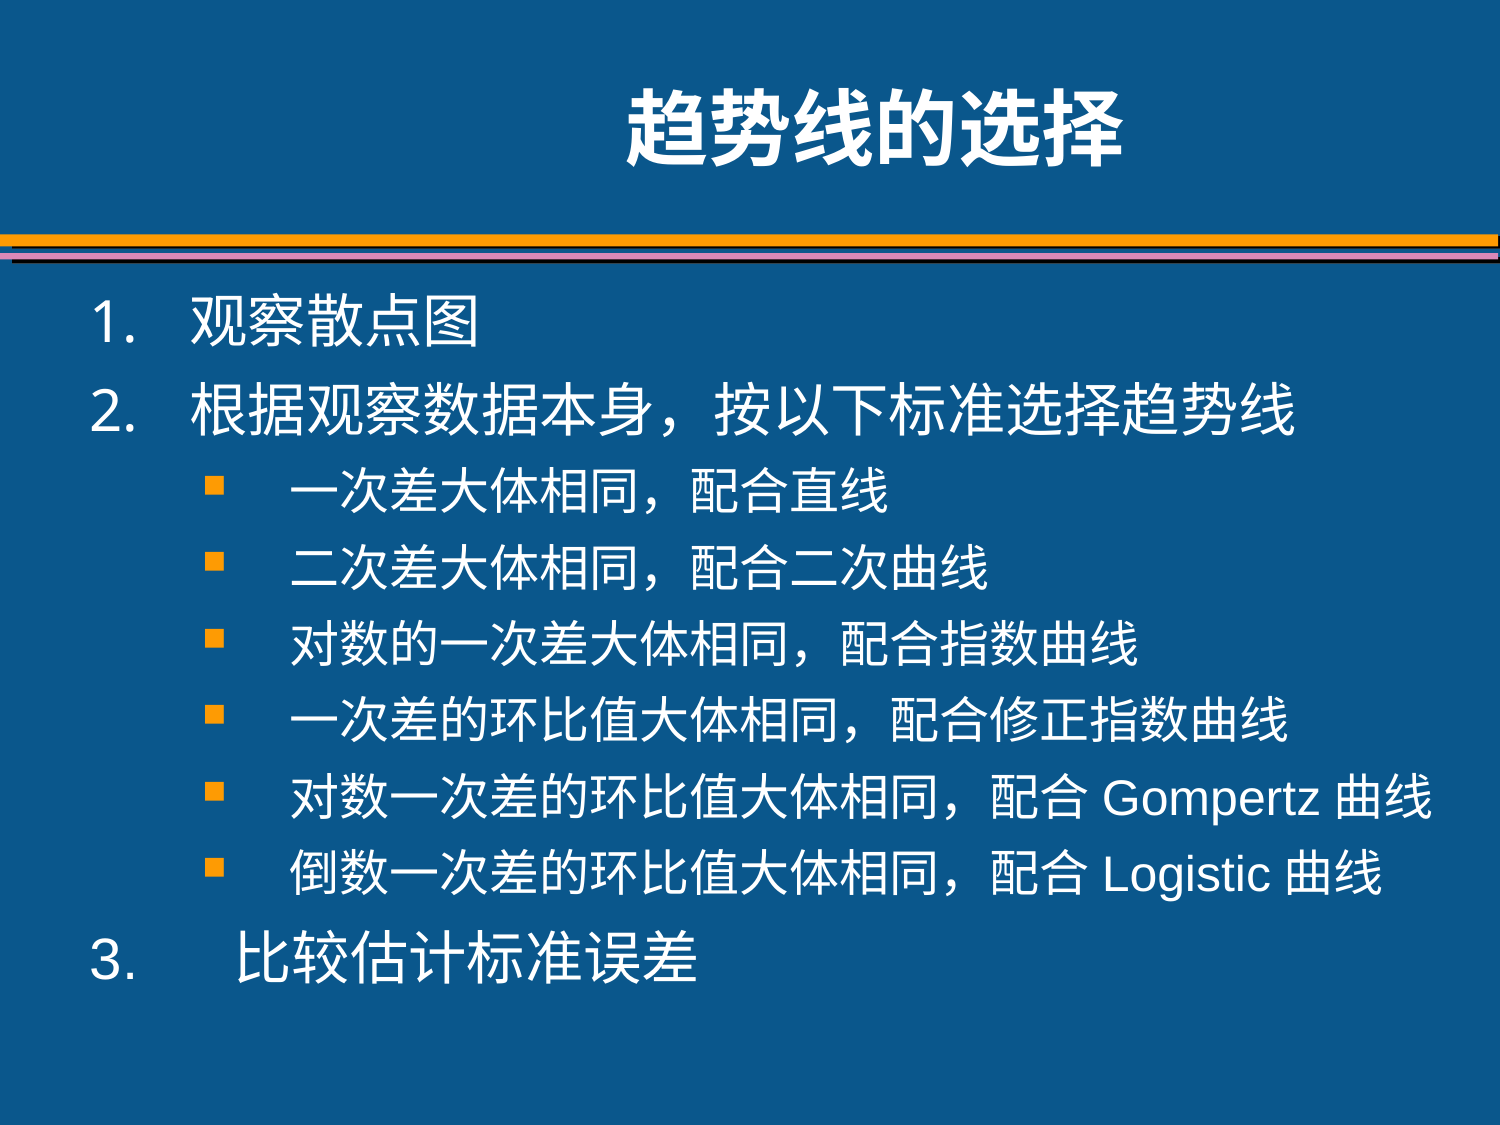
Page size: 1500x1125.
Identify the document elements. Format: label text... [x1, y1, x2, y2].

list 观察散点图 根据观察数据本身，按以下标准选择趋势线 一次差大体相同，配合直线 二次差大体相同，配合二次曲线 对数的一次差大体相同，配合指数曲线 一次差的环比值大体相同，配合修正指数曲线 对数一次差的环比值大体相同，配合Gompertz曲线 倒数一次差的环比值大体相同，配合Logistic曲线 3. 比较估计标准误差 [75, 276, 1450, 1047]
title 趋势线的选择 [300, 37, 1450, 225]
